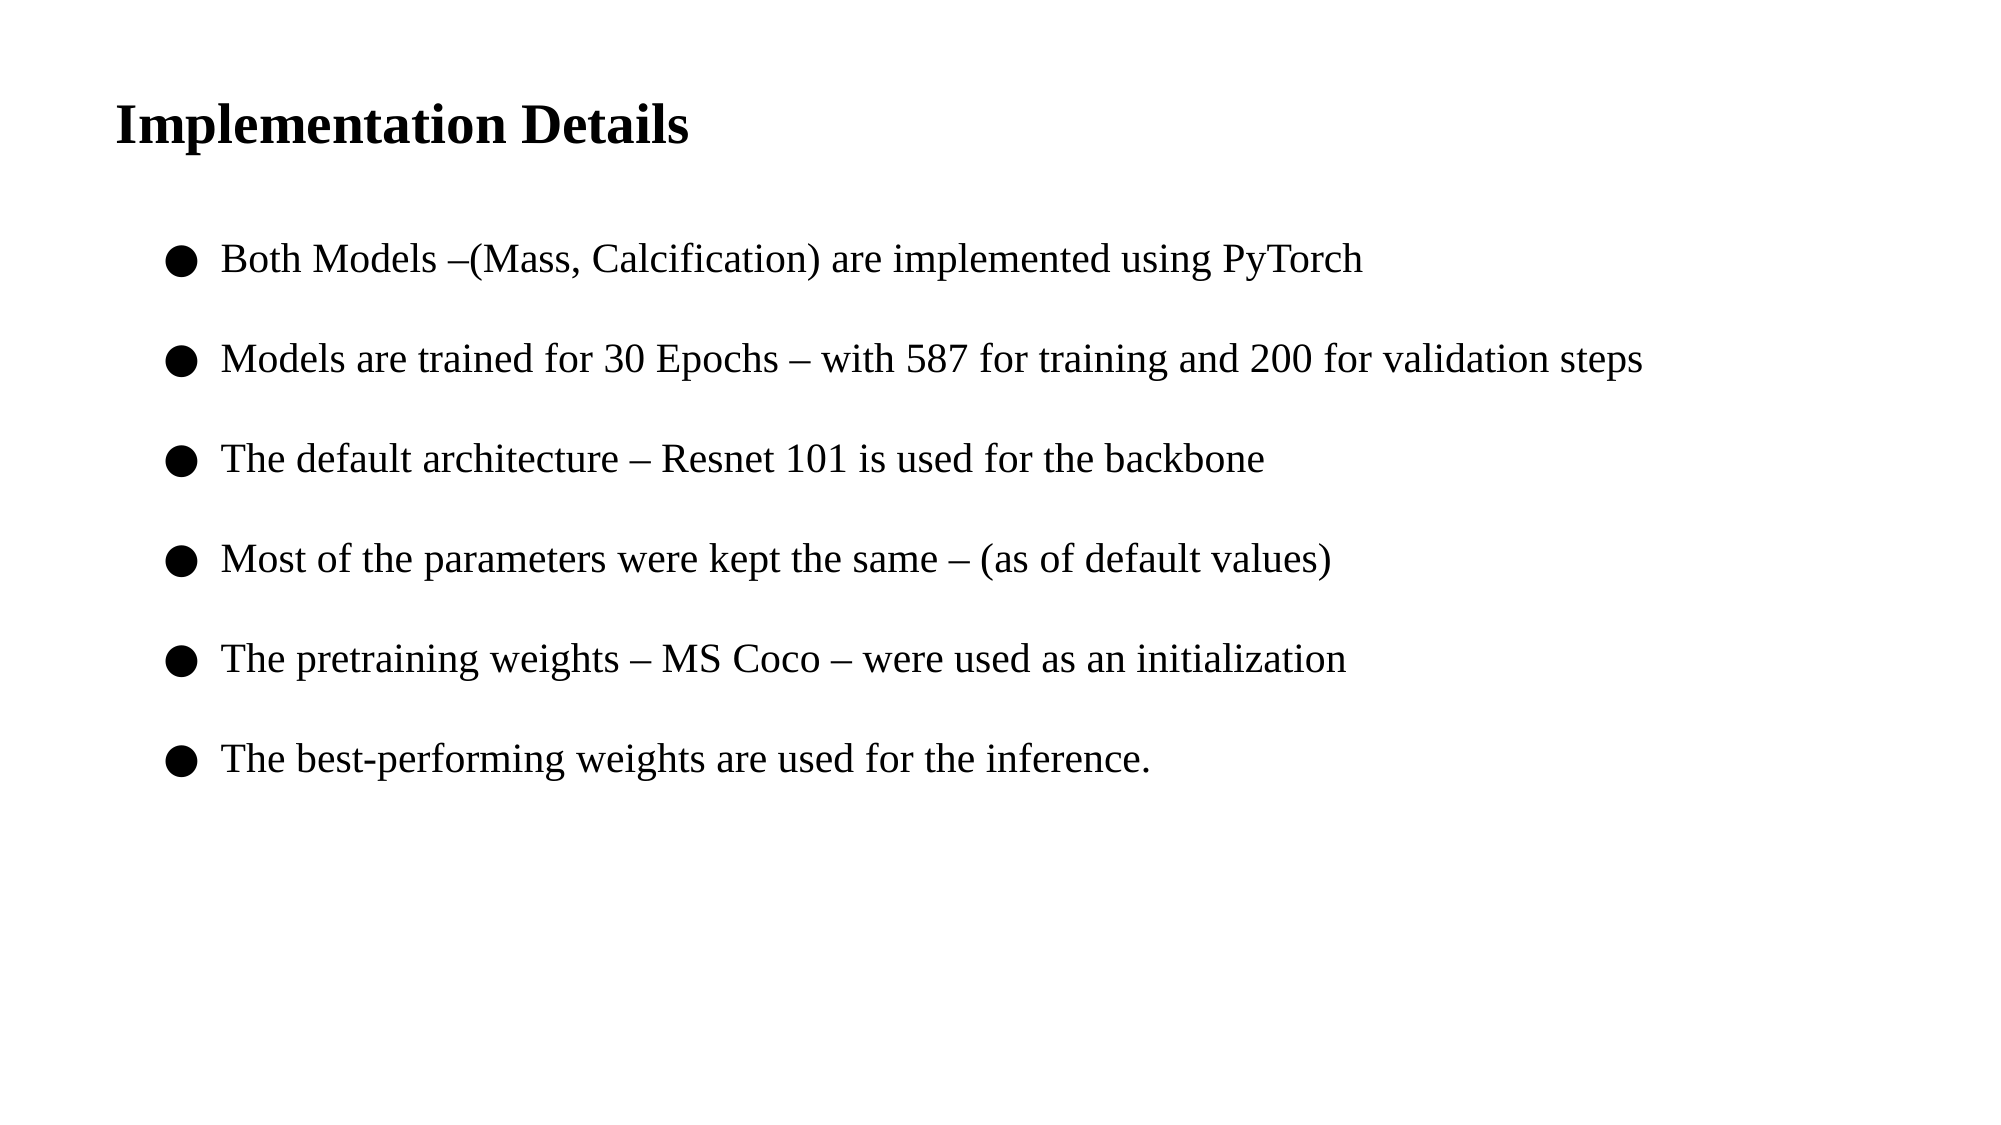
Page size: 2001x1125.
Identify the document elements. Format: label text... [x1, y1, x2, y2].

text_box Both Models –(Mass, Calcification) are implemented using PyTorch Models are trained for 30 Epochs – with 587 for training and 200 for validation steps The default architecture – Resnet 101 is used for the backbone Most of the parameters were kept the same – (as of default values) The pretraining weights – MS Coco – were used as an initialization The best-performing weights are used for the inference. [130, 223, 1847, 789]
text_box Implementation Details [115, 75, 696, 176]
